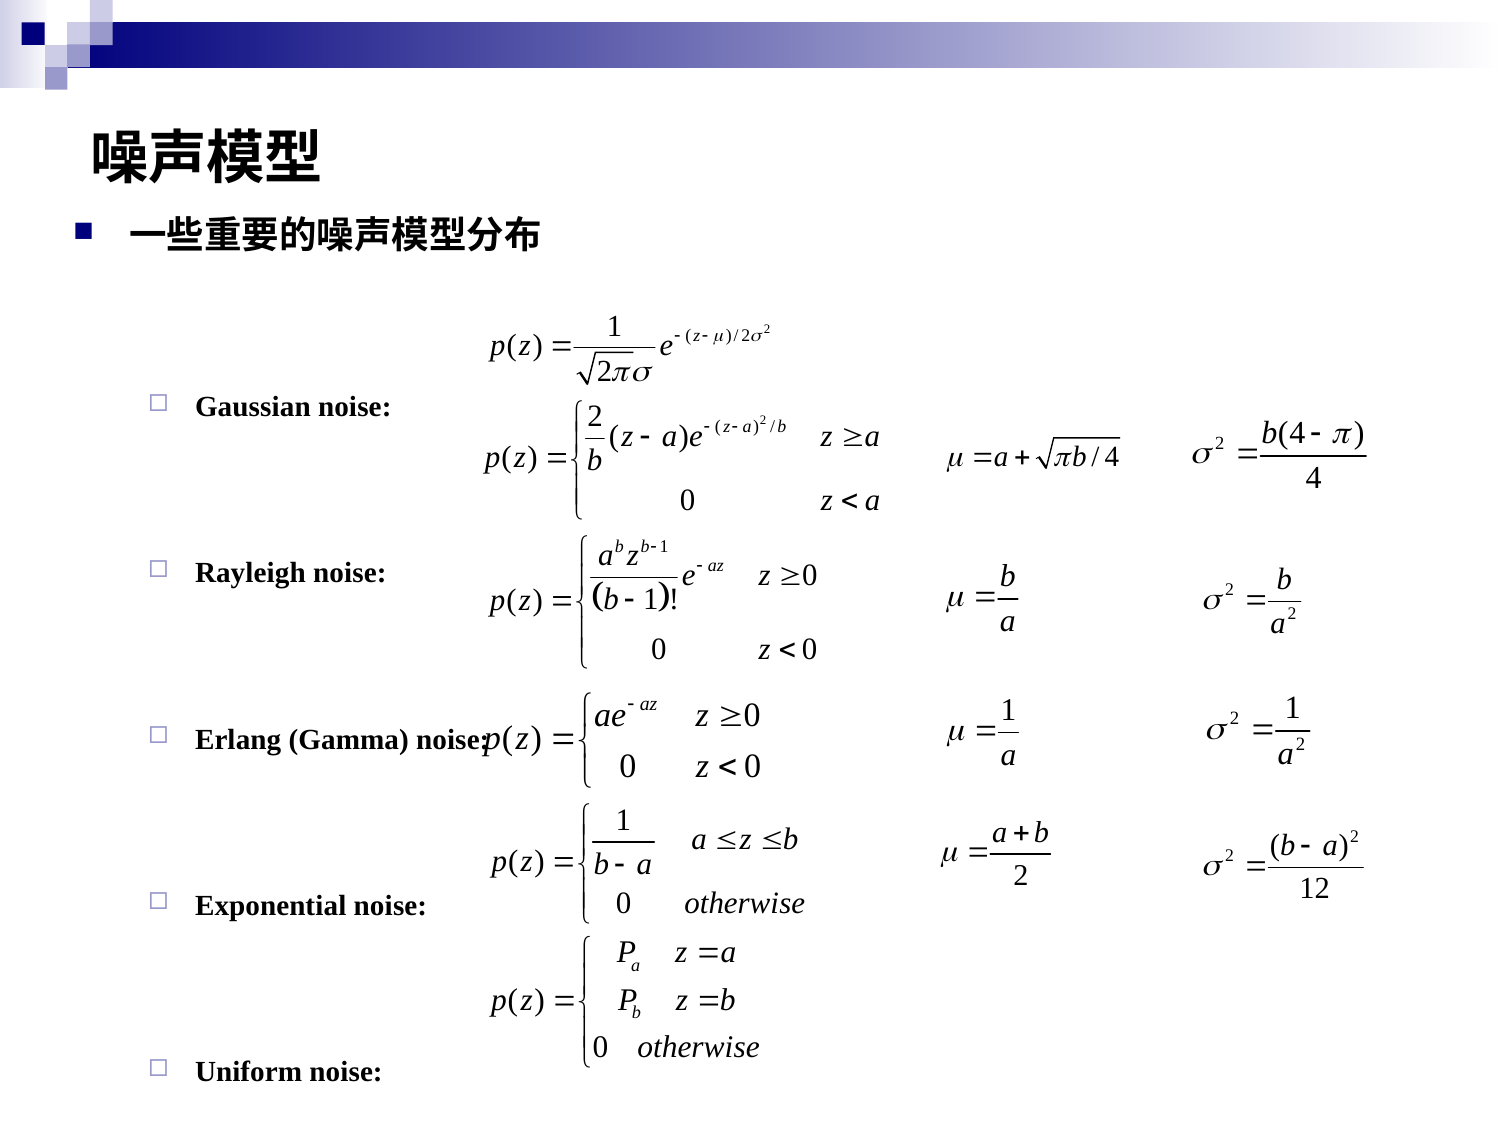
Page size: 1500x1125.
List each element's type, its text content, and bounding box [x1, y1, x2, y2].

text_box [1187, 412, 1372, 497]
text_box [1198, 560, 1307, 641]
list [481, 939, 766, 1076]
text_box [475, 392, 887, 528]
title 噪声模型 [75, 75, 1442, 235]
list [481, 306, 779, 391]
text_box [482, 796, 812, 932]
list 一些重要的噪声模型分布 Gaussian noise: Rayleigh noise: Erlang (Gamma) noise: Exponential noise: Uniform noise: Impulse noise: [58, 208, 1434, 1033]
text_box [1201, 687, 1316, 772]
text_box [934, 813, 1059, 893]
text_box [1198, 821, 1370, 906]
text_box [473, 686, 768, 795]
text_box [940, 689, 1025, 773]
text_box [940, 431, 1126, 479]
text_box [481, 529, 822, 675]
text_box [939, 556, 1025, 639]
